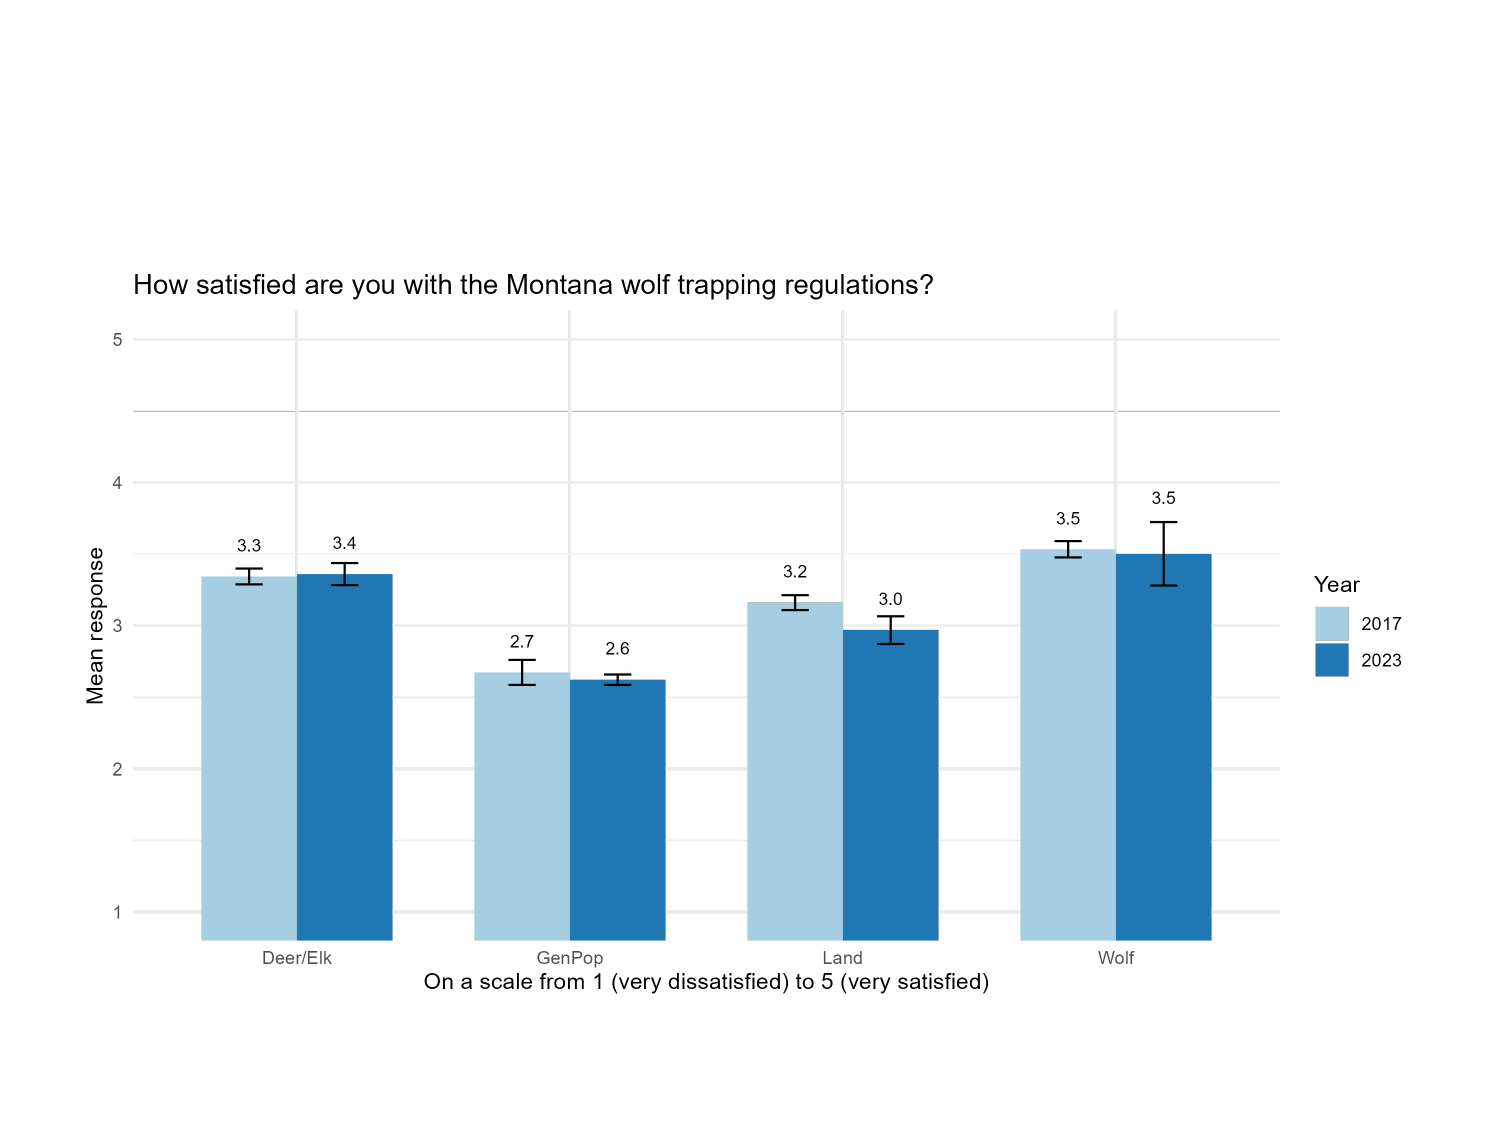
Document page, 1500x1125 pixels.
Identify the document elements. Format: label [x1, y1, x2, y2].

list [74, 262, 1426, 1006]
